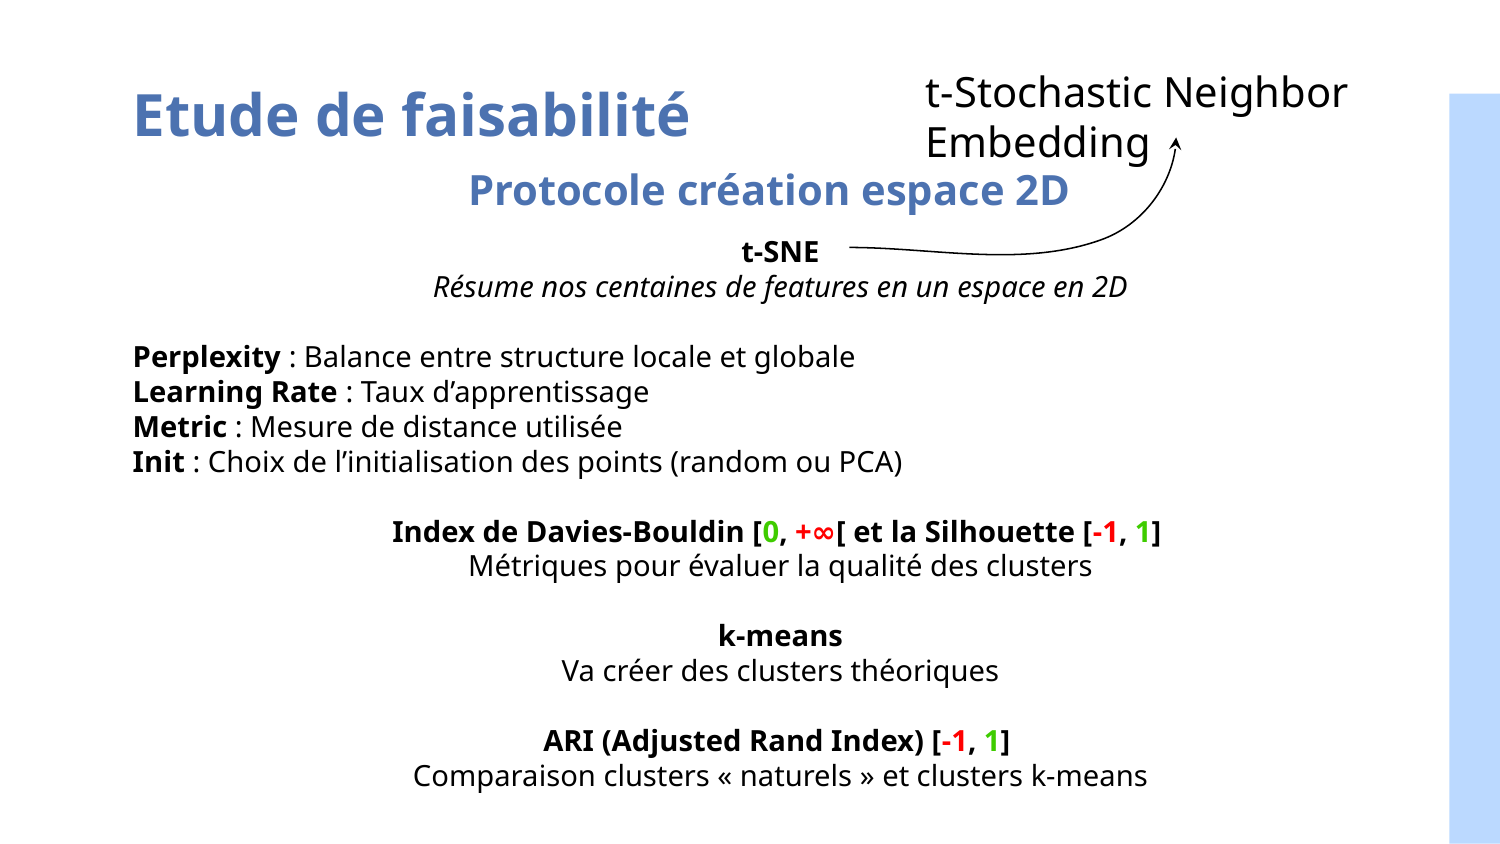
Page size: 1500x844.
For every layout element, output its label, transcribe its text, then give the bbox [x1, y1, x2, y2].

text_box t-Stochastic Neighbor Embedding [910, 50, 1456, 181]
text_box [849, 181, 1166, 255]
text_box Protocole création espace 2D [427, 159, 1043, 218]
title Etude de faisabilité [117, 62, 910, 170]
text_box t-SNE Résume nos centaines de features en un espace en 2D Perplexity : Balance entre structure locale et globale Learning Rate : Taux d’apprentissage Metric : Mesure de distance utilisée Init : Choix de l’initialisation des points (random ou PCA) Index de Davies-Bouldin [0, +∞[ et la Silhouette [-1, 1] Métriques pour évaluer la qualité des clusters k-means Va créer des clusters théoriques ARI (Adjusted Rand Index) [-1, 1] Comparaison clusters « naturels » et clusters k-means [117, 218, 1444, 843]
